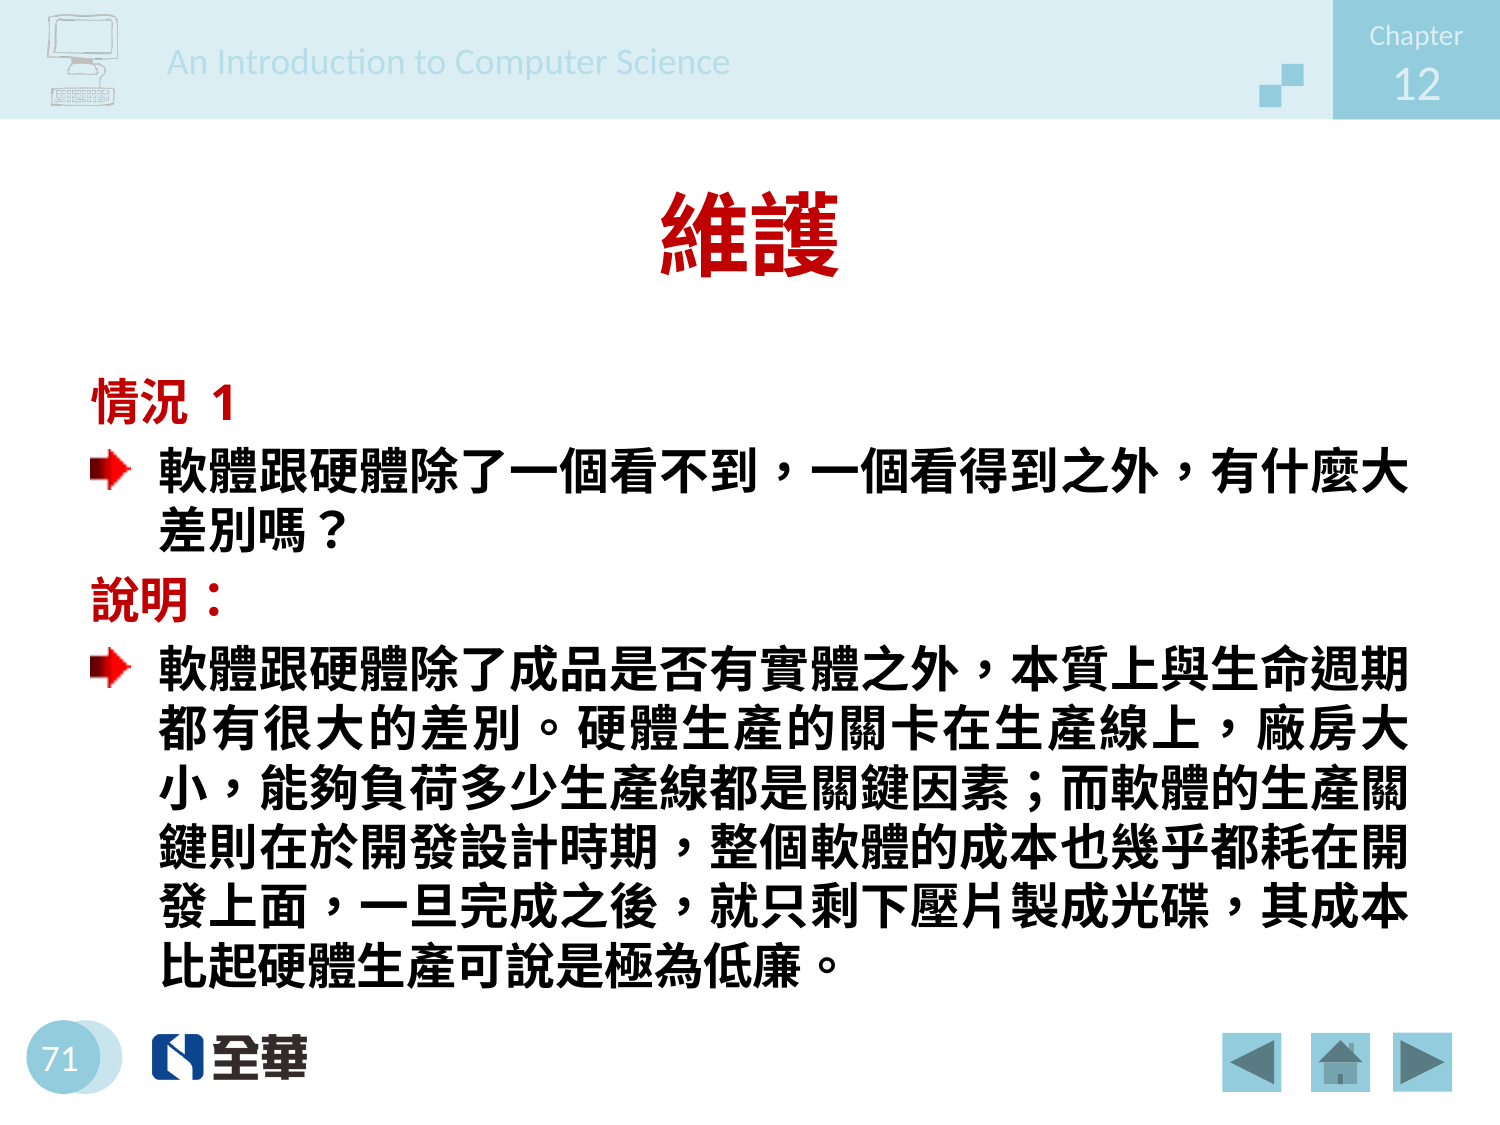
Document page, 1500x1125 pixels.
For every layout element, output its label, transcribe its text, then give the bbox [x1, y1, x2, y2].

picture [47, 14, 118, 106]
picture [152, 1034, 307, 1080]
list 情況 1 軟體跟硬體除了一個看不到，一個看得到之外，有什麼大差別嗎？ 說明： 軟體跟硬體除了成品是否有實體之外，本質上與生命週期都有很大的差別。硬體生產的關卡在生產線上，廠房大小，能夠負荷多少生產線都是關鍵因素；而軟體的生產關鍵則在於開發設計時期，整個軟體的成本也幾乎都耗在開發上面，一旦完成之後，就只剩下壓片製成光碟，其成本比起硬體生產可說是極為低廉。 [75, 363, 1425, 1005]
picture [90, 449, 131, 490]
title 維護 [75, 138, 1425, 327]
picture [90, 647, 131, 688]
